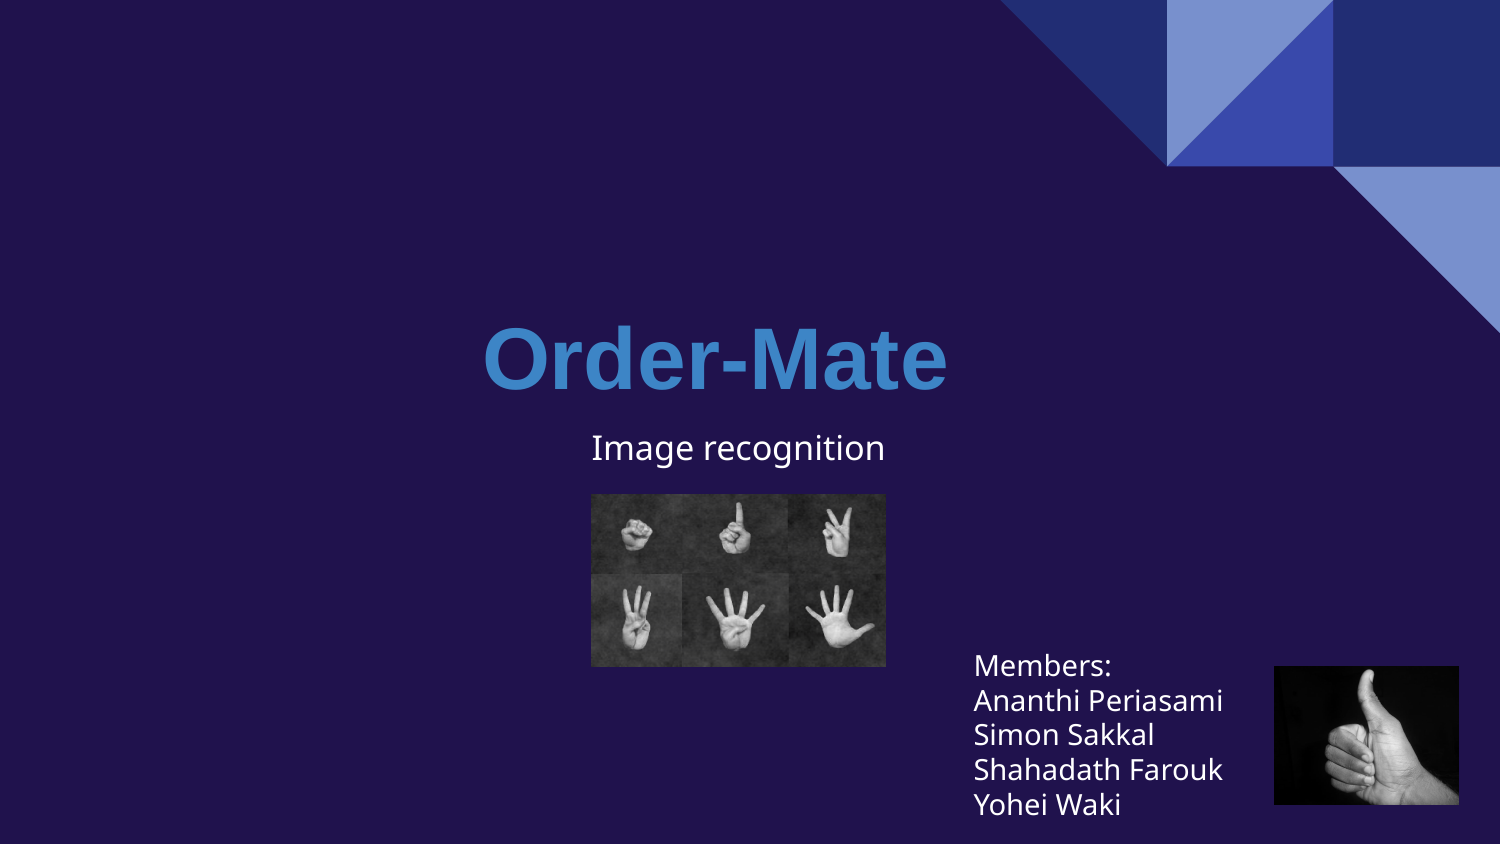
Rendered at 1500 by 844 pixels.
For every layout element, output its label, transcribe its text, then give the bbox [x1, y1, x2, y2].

subtitle Image recognition [64, 411, 1413, 483]
picture [590, 494, 887, 667]
title Order-Mate [98, 138, 1379, 411]
text_box Members: Ananthi Periasami Simon Sakkal Shahadath Farouk Yohei Waki [958, 631, 1472, 837]
picture [1274, 666, 1459, 805]
